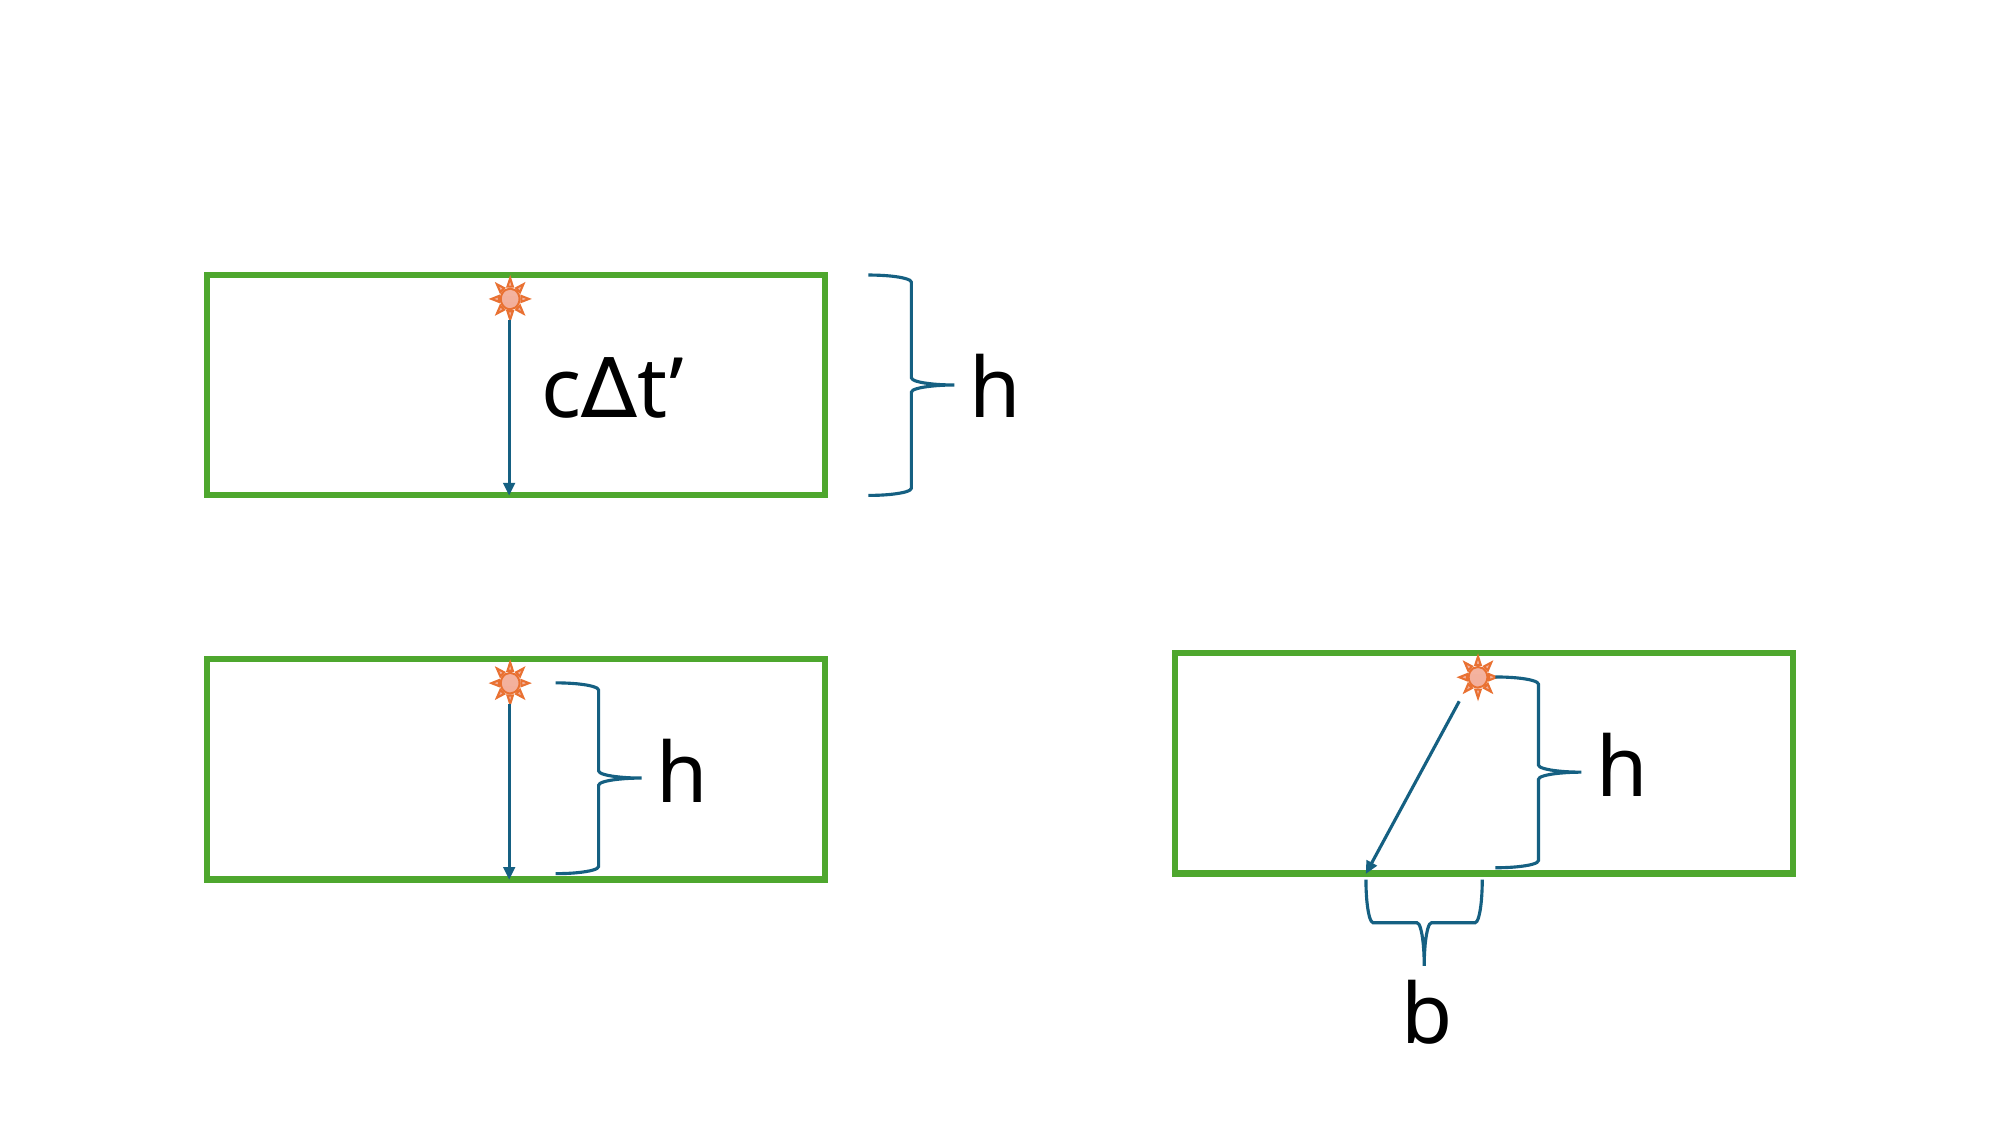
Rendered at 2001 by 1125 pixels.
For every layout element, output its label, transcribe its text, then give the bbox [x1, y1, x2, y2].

text_box [1456, 653, 1495, 702]
text_box h [641, 711, 751, 827]
text_box [1173, 652, 1794, 875]
text_box h [1581, 705, 1691, 821]
text_box [488, 274, 532, 321]
text_box [868, 273, 954, 497]
text_box b [1386, 952, 1496, 1068]
text_box c∆t’ [526, 327, 727, 442]
text_box h [954, 327, 1064, 442]
text_box [1495, 675, 1581, 870]
text_box [206, 273, 826, 497]
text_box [1365, 700, 1460, 875]
text_box [206, 658, 826, 881]
text_box [488, 659, 532, 705]
text_box [555, 681, 641, 876]
text_box [1364, 879, 1484, 966]
